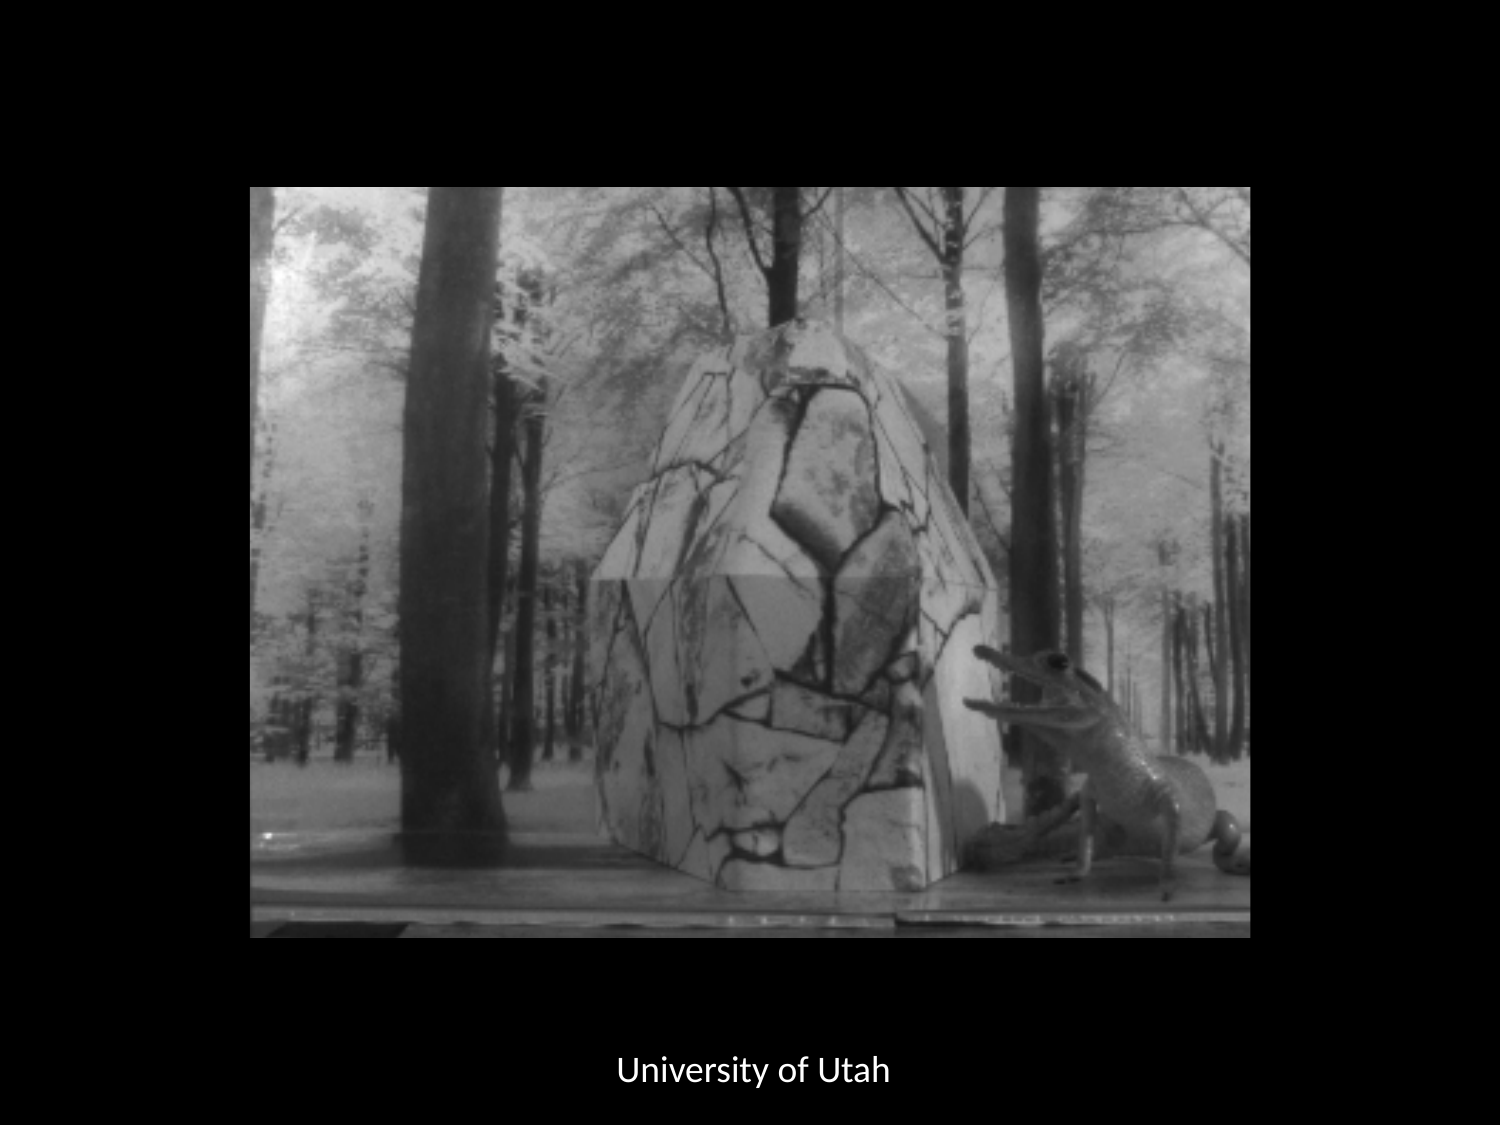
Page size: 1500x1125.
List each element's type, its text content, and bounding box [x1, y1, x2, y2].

picture [249, 187, 1251, 938]
text_box University of Utah [601, 1037, 907, 1098]
